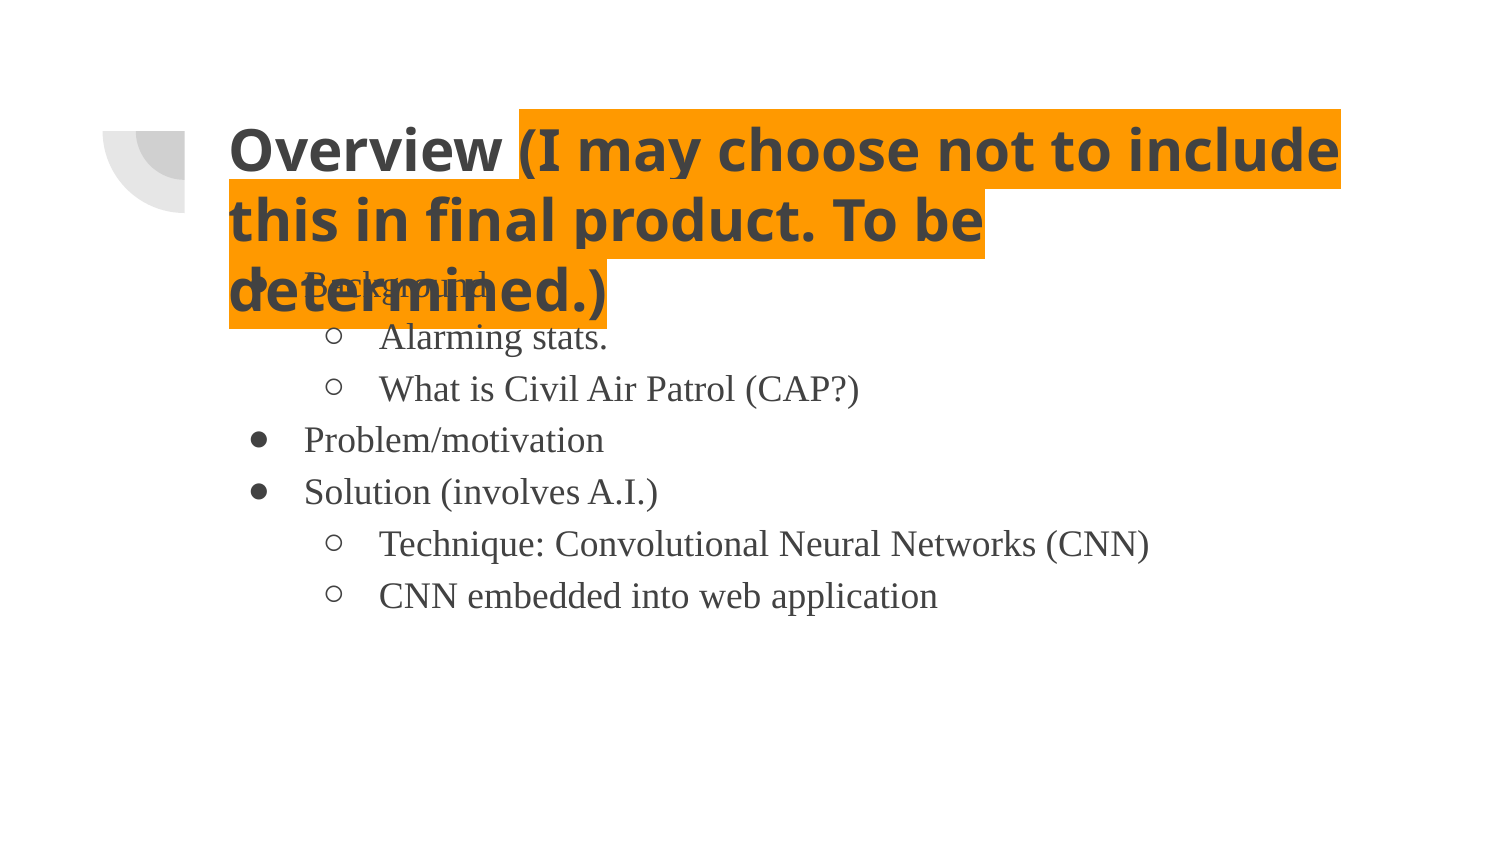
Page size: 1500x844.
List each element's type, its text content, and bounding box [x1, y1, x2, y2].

title Overview (I may choose not to include this in final product. To be determined.) [213, 98, 1368, 238]
list Background Alarming stats. What is Civil Air Patrol (CAP?) Problem/motivation Solution (involves A.I.) Technique: Convolutional Neural Networks (CNN) CNN embedded into web application [213, 238, 1368, 744]
